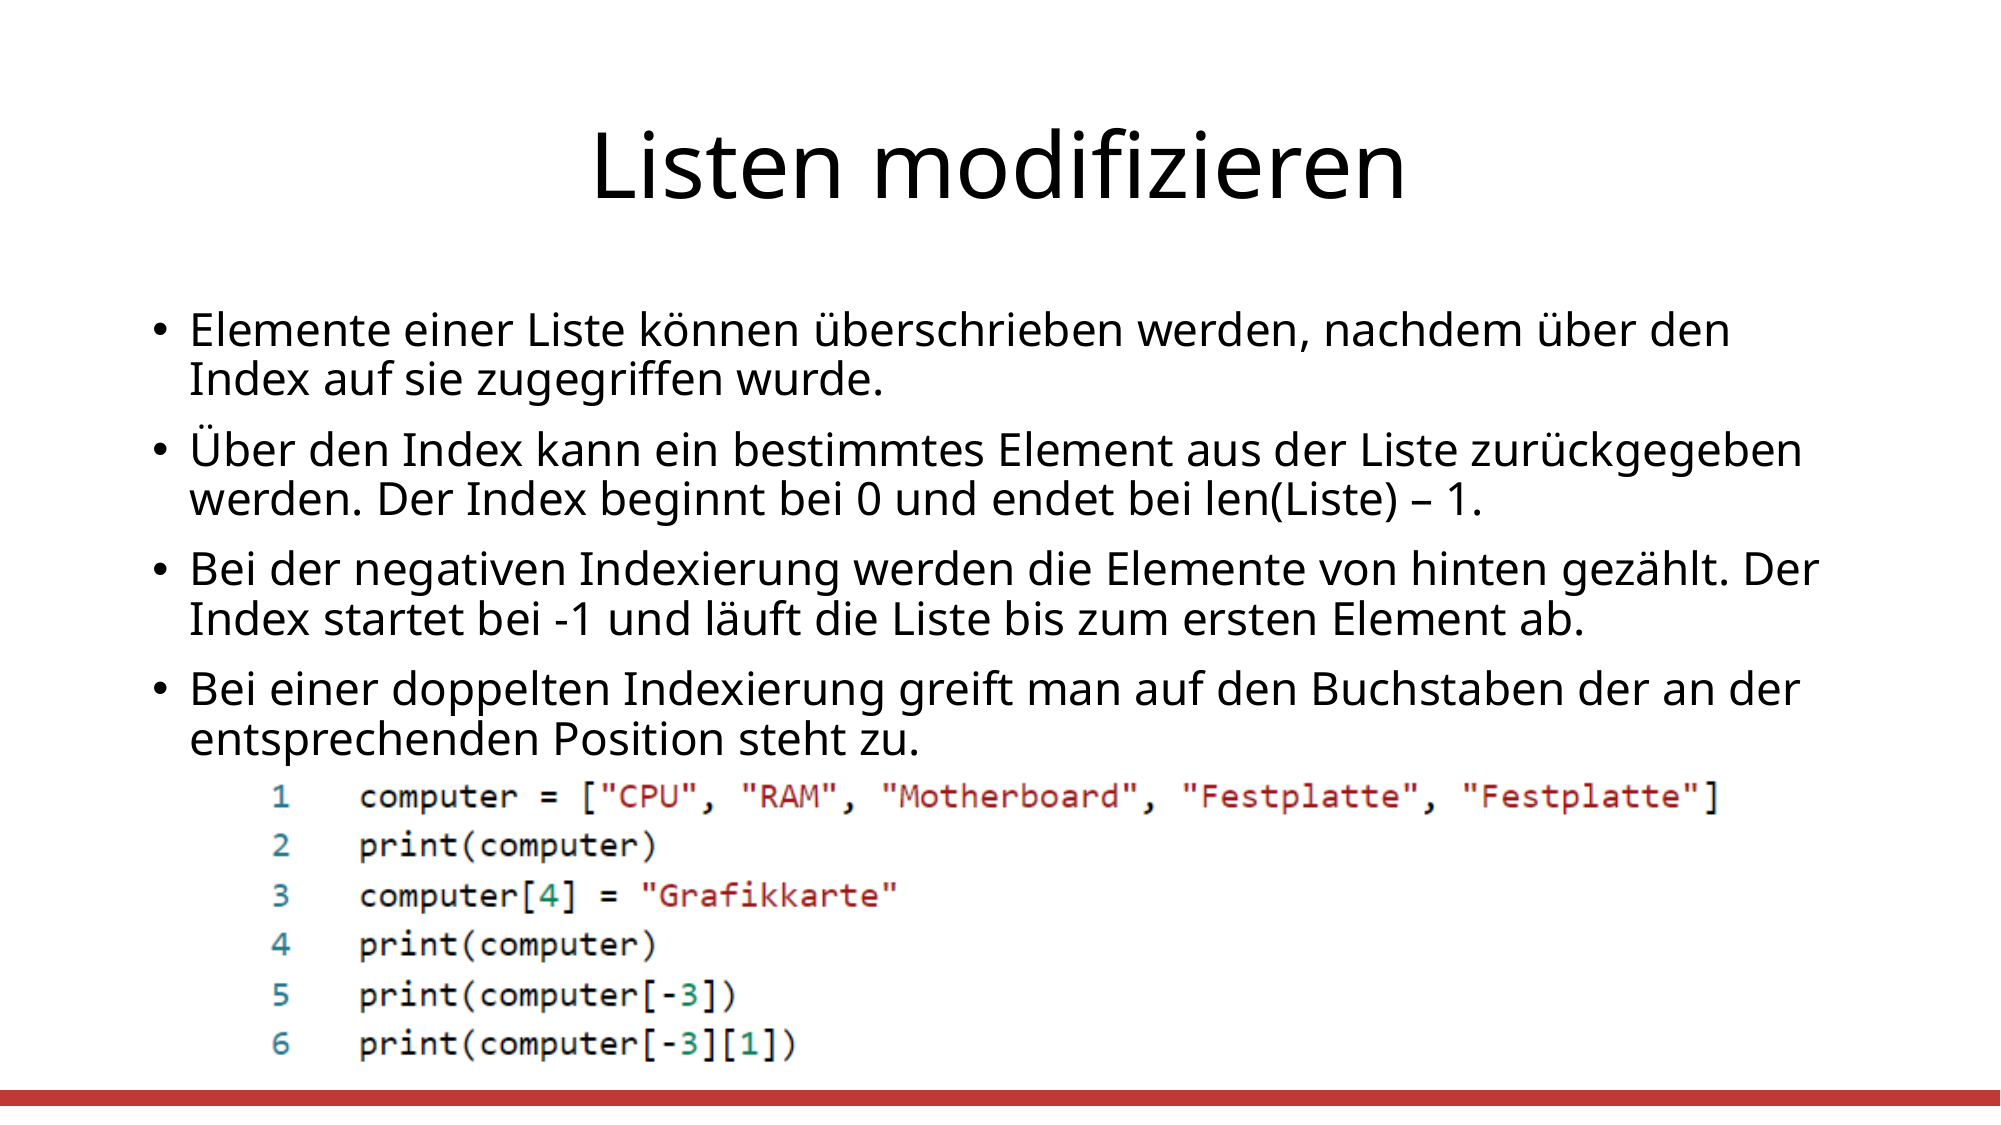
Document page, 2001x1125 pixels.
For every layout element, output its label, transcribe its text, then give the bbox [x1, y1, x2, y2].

title Listen modifizieren [137, 59, 1863, 278]
picture [259, 766, 1741, 1069]
list Elemente einer Liste können überschrieben werden, nachdem über den Index auf sie zugegriffen wurde. Über den Index kann ein bestimmtes Element aus der Liste zurückgegeben werden. Der Index beginnt bei 0 und endet bei len(Liste) – 1. Bei der negativen Indexierung werden die Elemente von hinten gezählt. Der Index startet bei -1 und läuft die Liste bis zum ersten Element ab. Bei einer doppelten Indexierung greift man auf den Buchstaben der an der entsprechenden Position steht zu. [137, 299, 1863, 1014]
